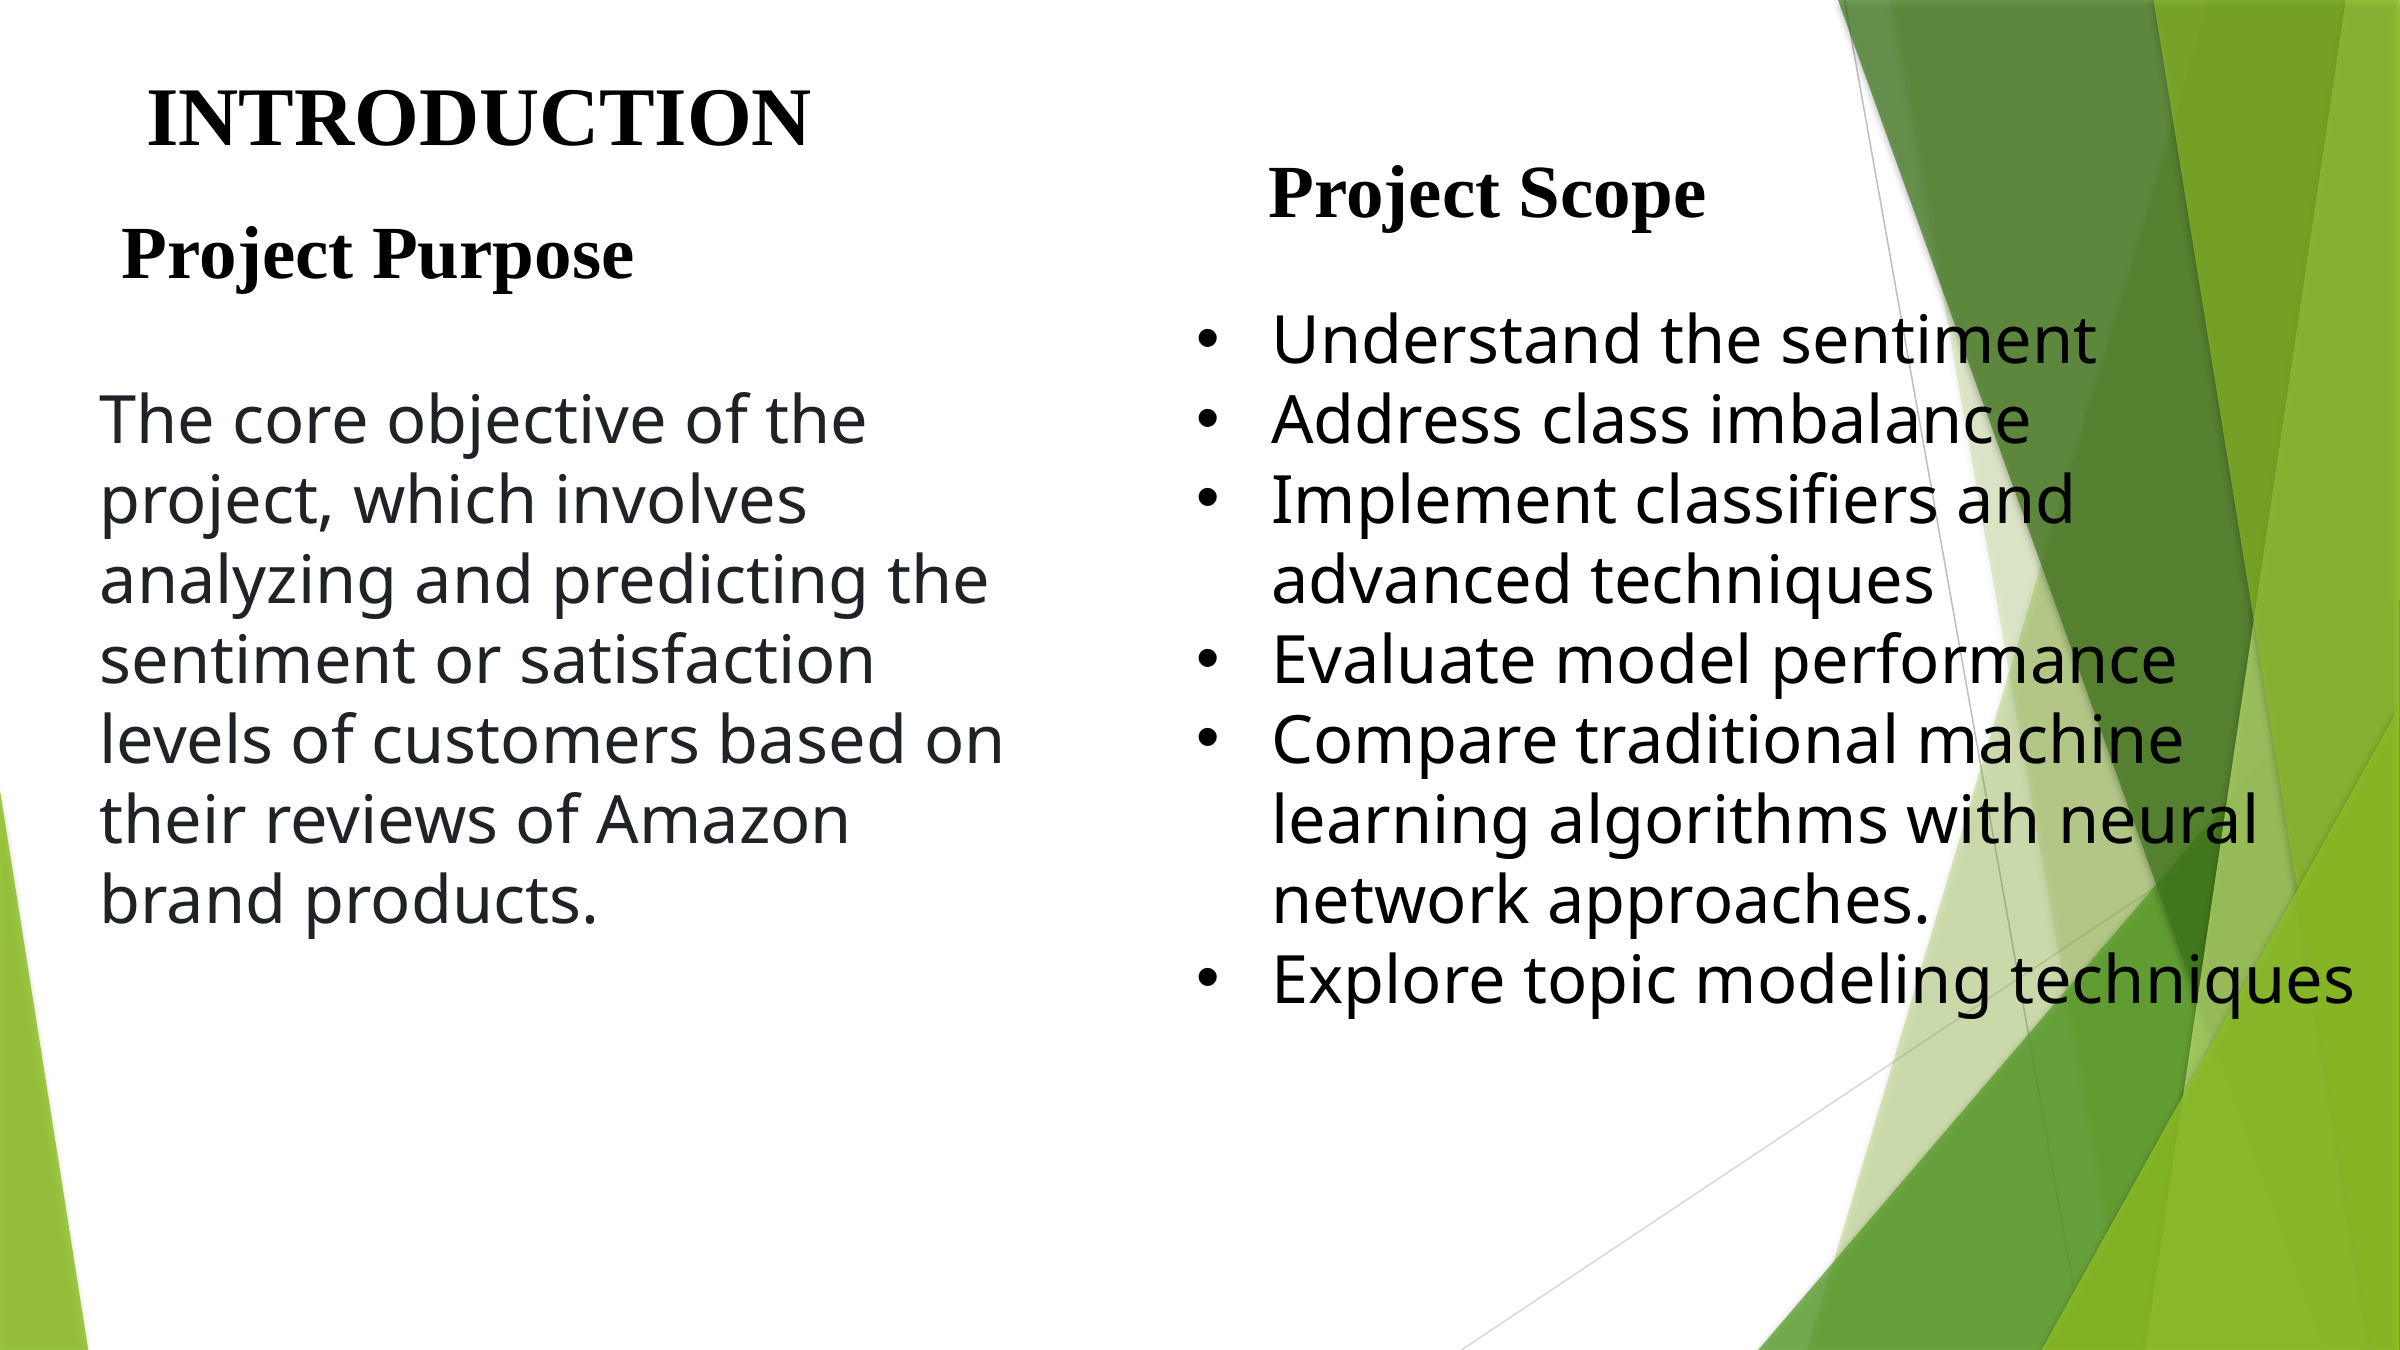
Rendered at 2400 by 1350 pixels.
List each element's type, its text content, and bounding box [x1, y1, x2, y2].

text_box Project Scope [1268, 143, 1889, 265]
text_box Understand the sentiment Address class imbalance Implement classifiers and advanced techniques Evaluate model performance Compare traditional machine learning algorithms with neural network approaches. Explore topic modeling techniques [1196, 296, 2360, 1320]
text_box INTRODUCTION [146, 46, 1077, 163]
text_box The core objective of the project, which involves analyzing and predicting the sentiment or satisfaction levels of customers based on their reviews of Amazon brand products. [99, 377, 1011, 932]
text_box Project Purpose [121, 208, 722, 322]
